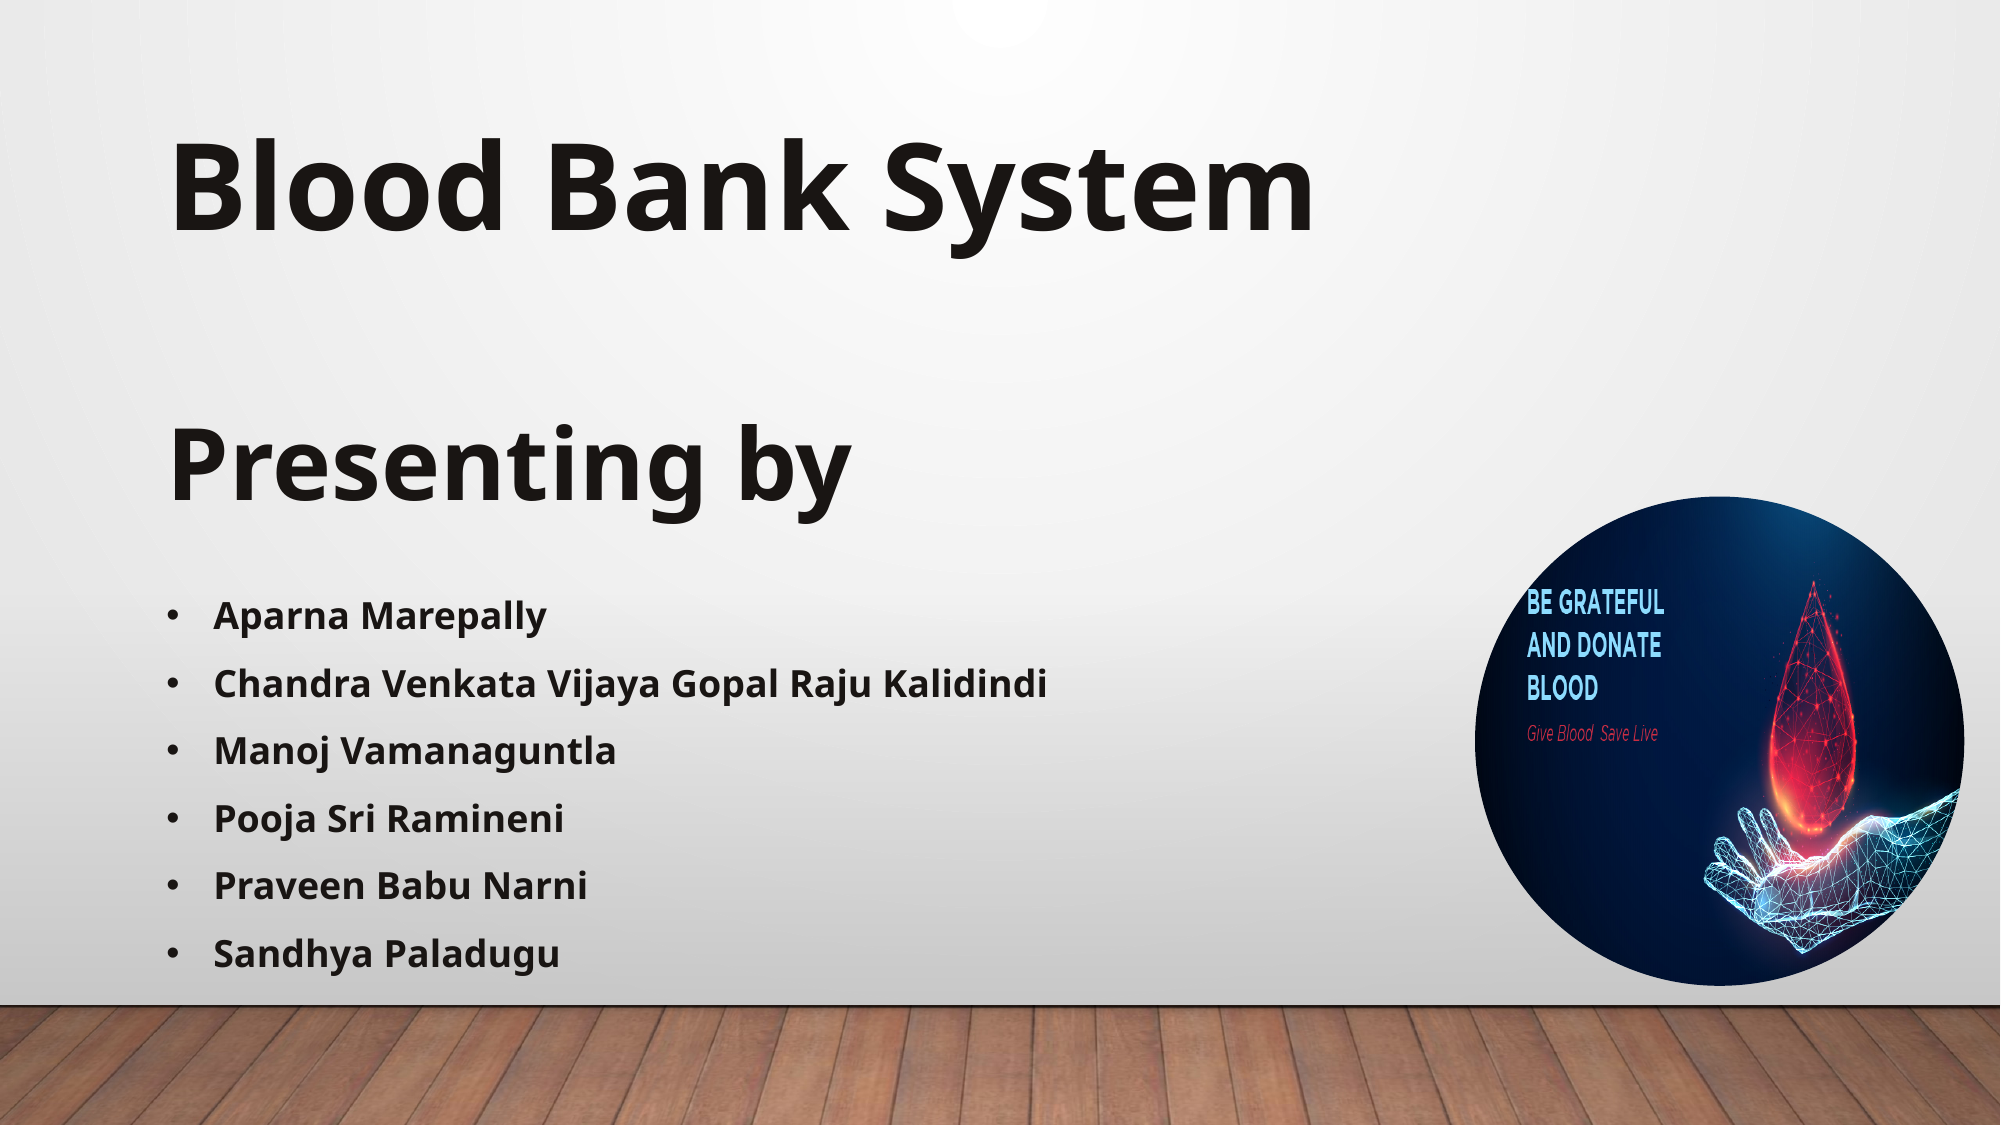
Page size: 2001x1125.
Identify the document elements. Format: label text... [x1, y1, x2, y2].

text_box Aparna Marepally Chandra Venkata Vijaya Gopal Raju Kalidindi Manoj Vamanaguntla Pooja Sri Ramineni Praveen Babu Narni Sandhya Paladugu [151, 562, 1152, 1118]
picture [0, 1005, 2000, 1125]
text_box Blood Bank System [151, 102, 1527, 262]
picture [1474, 496, 1965, 987]
text_box Presenting by [151, 353, 1152, 528]
